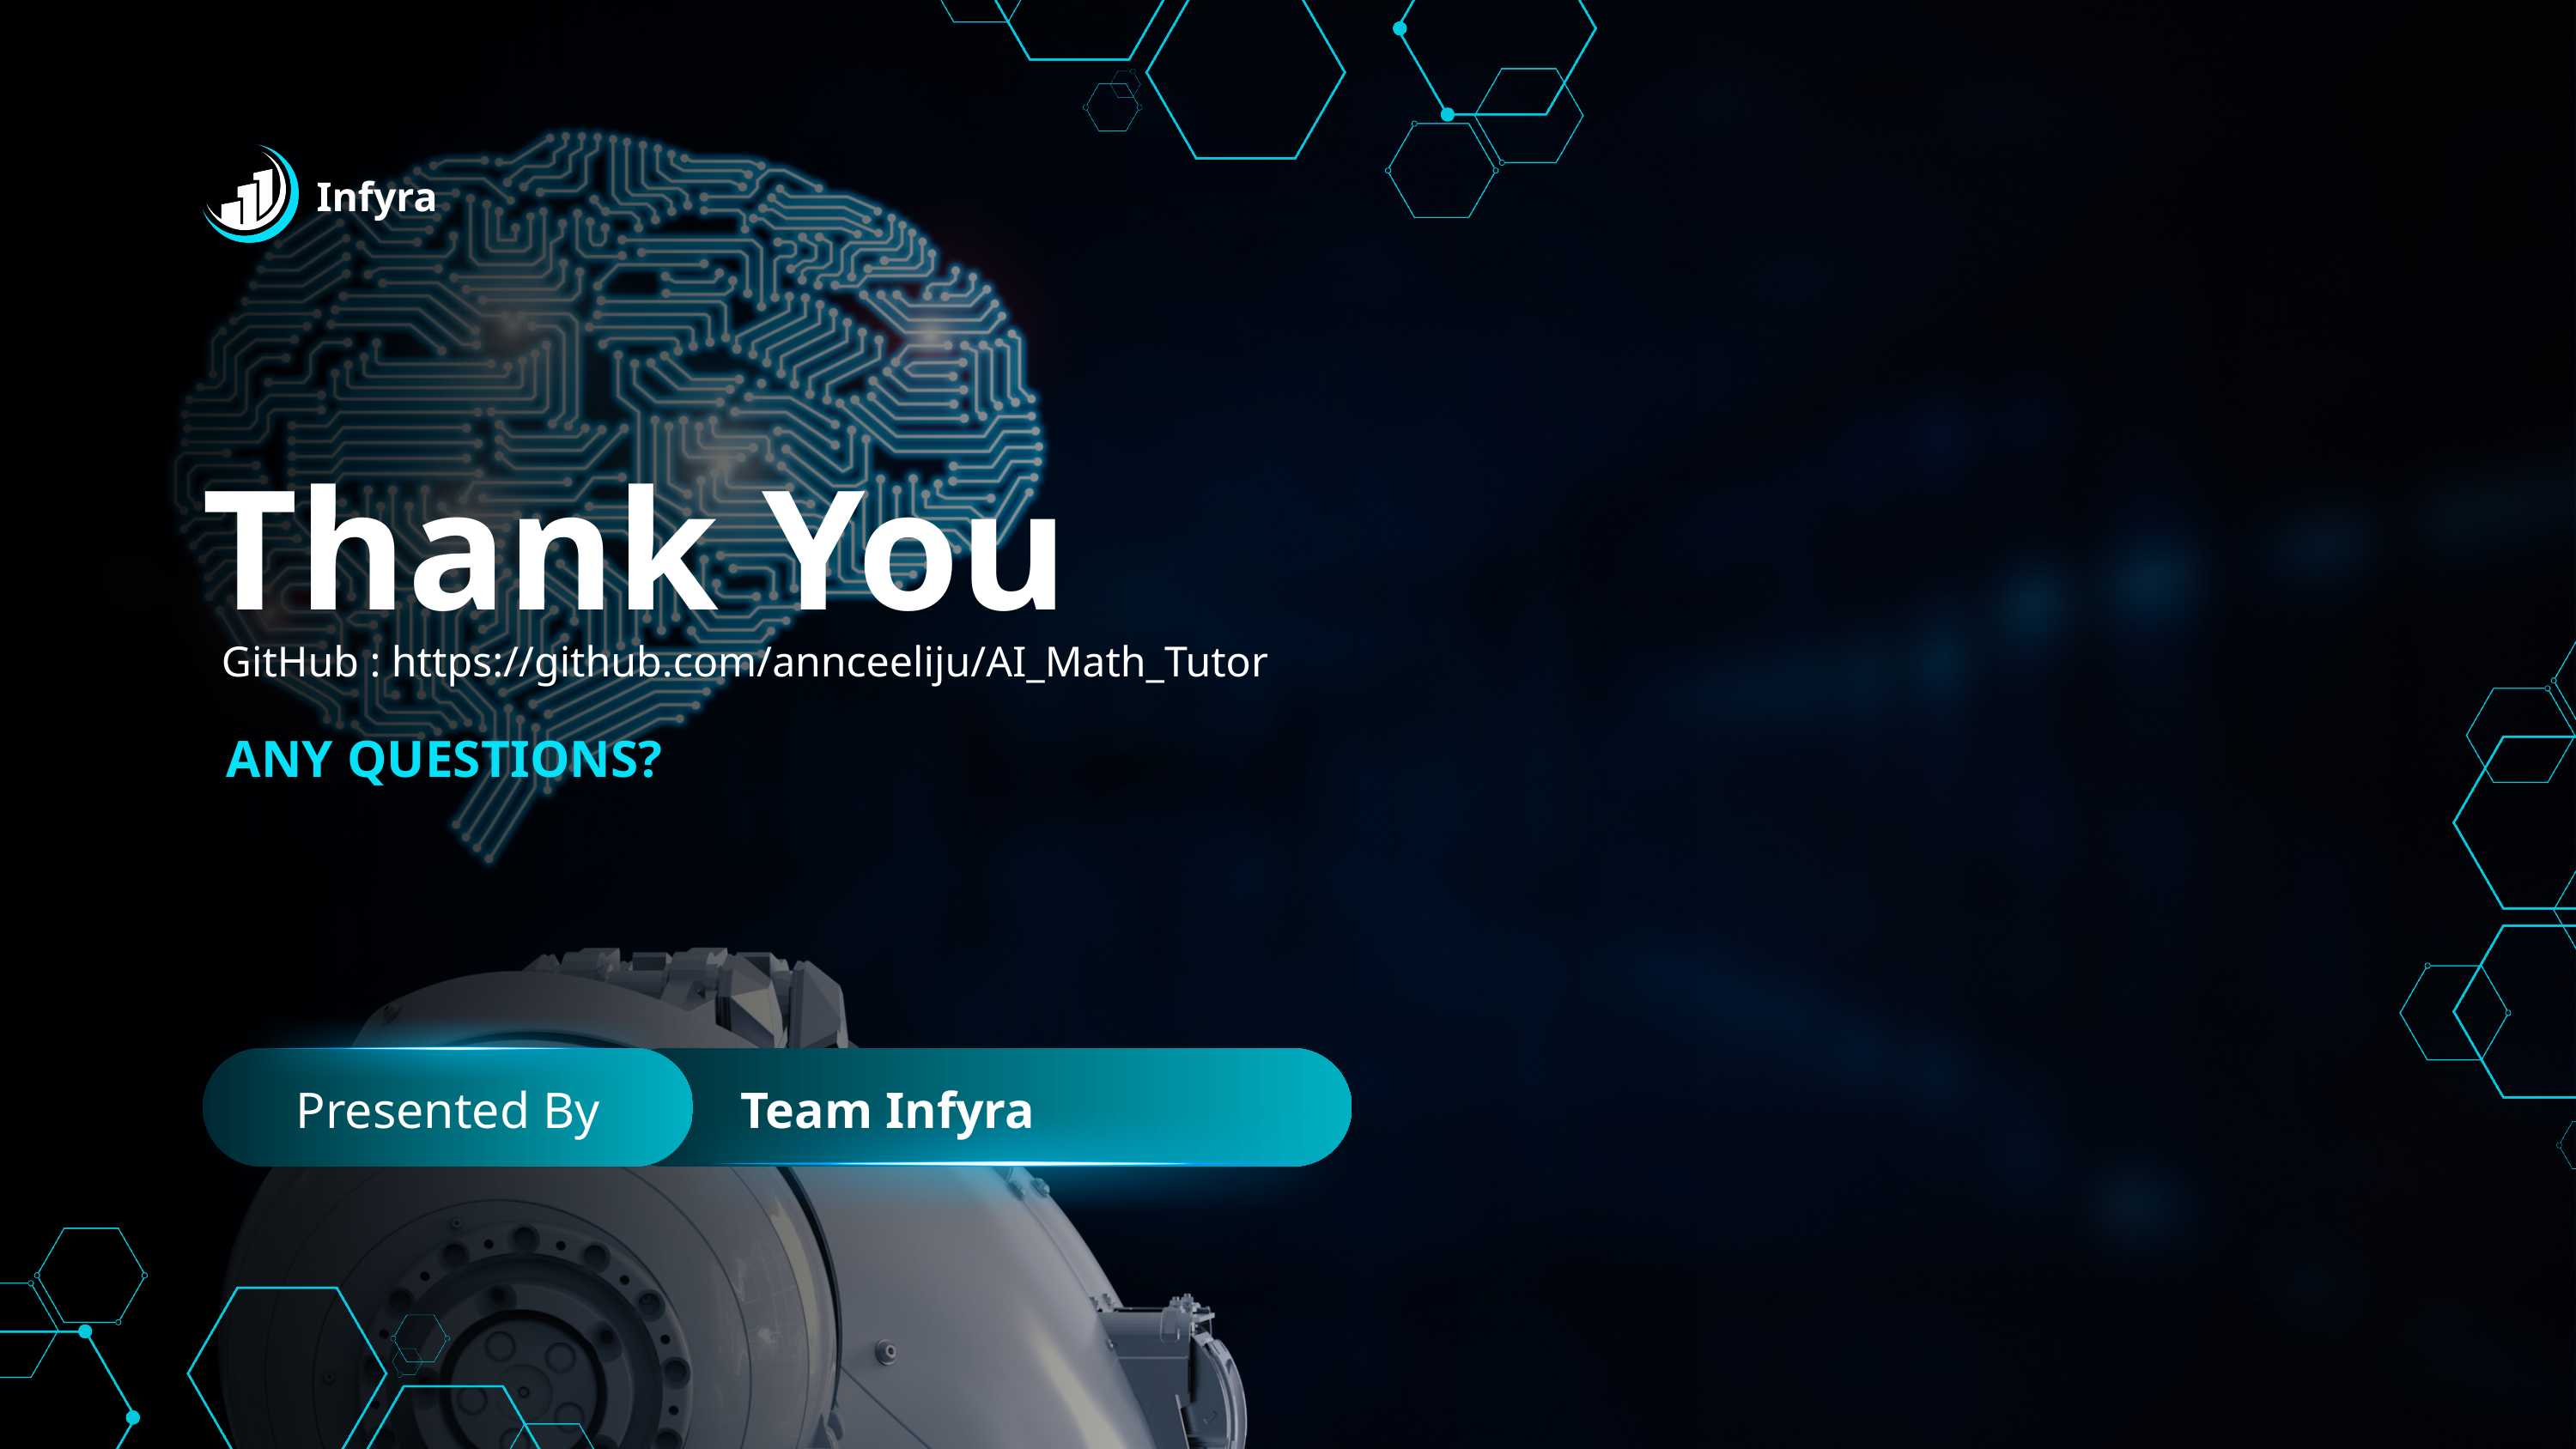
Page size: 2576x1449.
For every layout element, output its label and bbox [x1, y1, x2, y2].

text_box [0, 0, 1701, 1449]
text_box [694, 1047, 1352, 1167]
text_box [2399, 633, 2576, 1256]
text_box [1701, 0, 2576, 1449]
text_box [202, 1047, 694, 1167]
